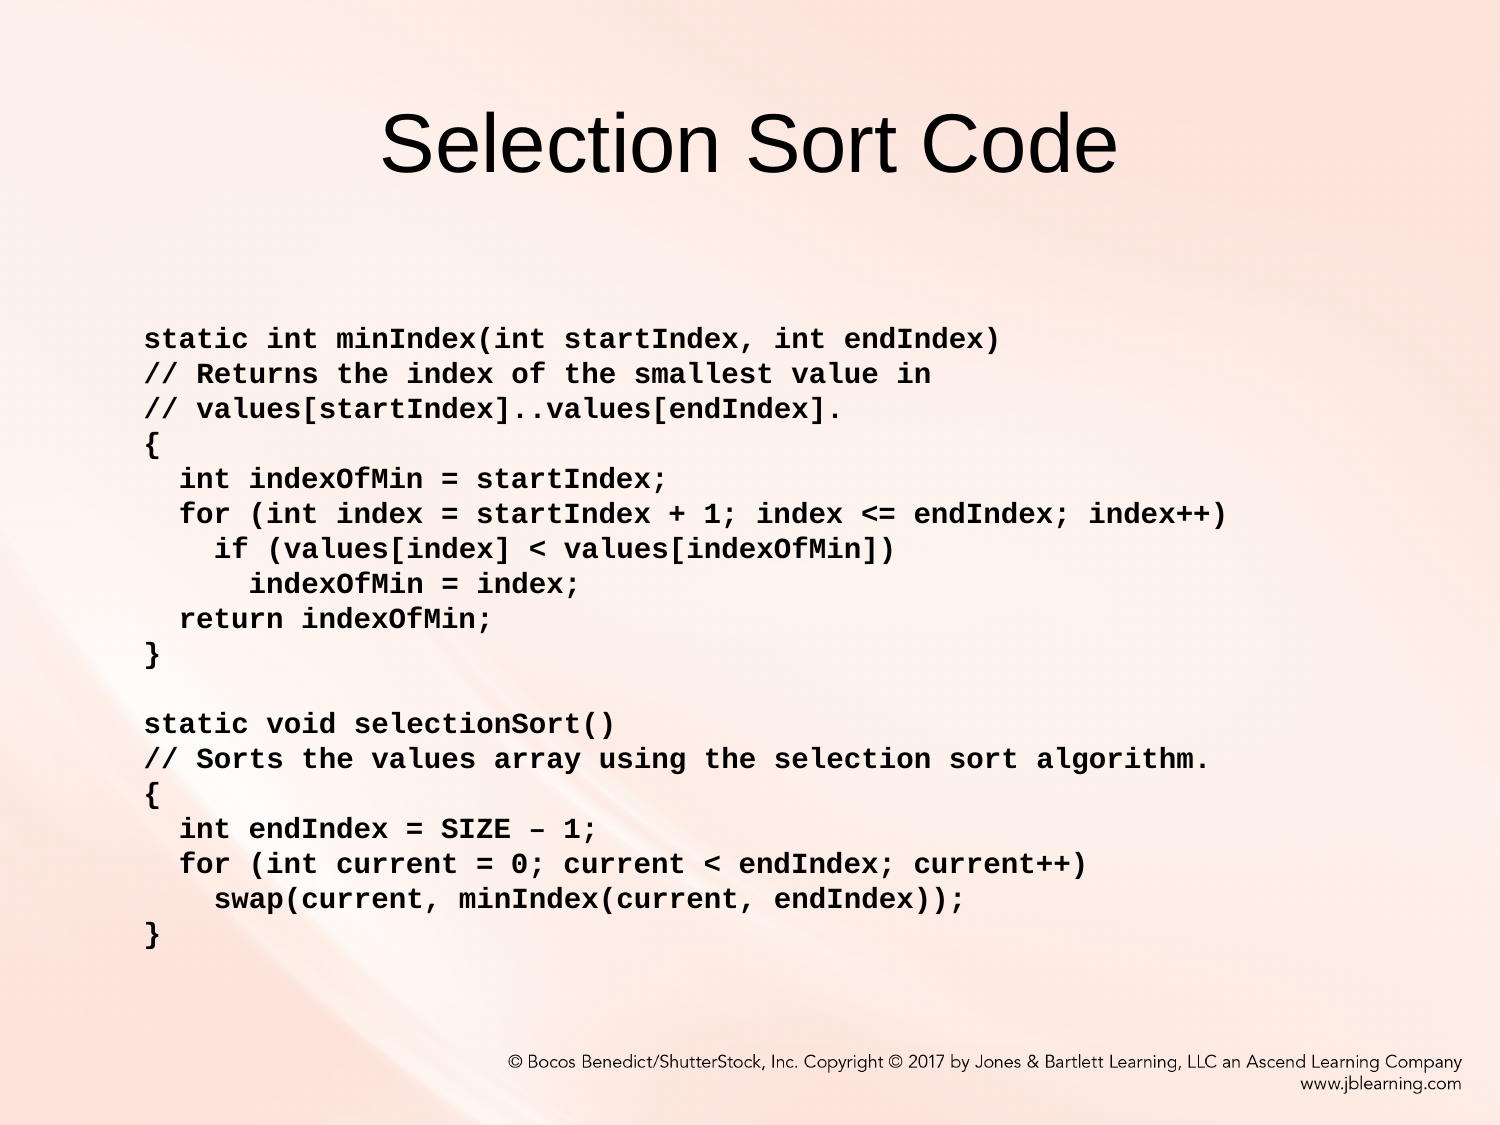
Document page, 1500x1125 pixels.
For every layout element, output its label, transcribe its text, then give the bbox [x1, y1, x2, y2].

text_box static int minIndex(int startIndex, int endIndex) // Returns the index of the smallest value in // values[startIndex]..values[endIndex]. { int indexOfMin = startIndex; for (int index = startIndex + 1; index <= endIndex; index++) if (values[index] < values[indexOfMin]) indexOfMin = index; return indexOfMin; } static void selectionSort() // Sorts the values array using the selection sort algorithm. { int endIndex = SIZE – 1; for (int current = 0; current < endIndex; current++) swap(current, minIndex(current, endIndex)); } [128, 312, 1244, 957]
picture [0, 0, 1500, 1125]
title Selection Sort Code [75, 45, 1425, 233]
